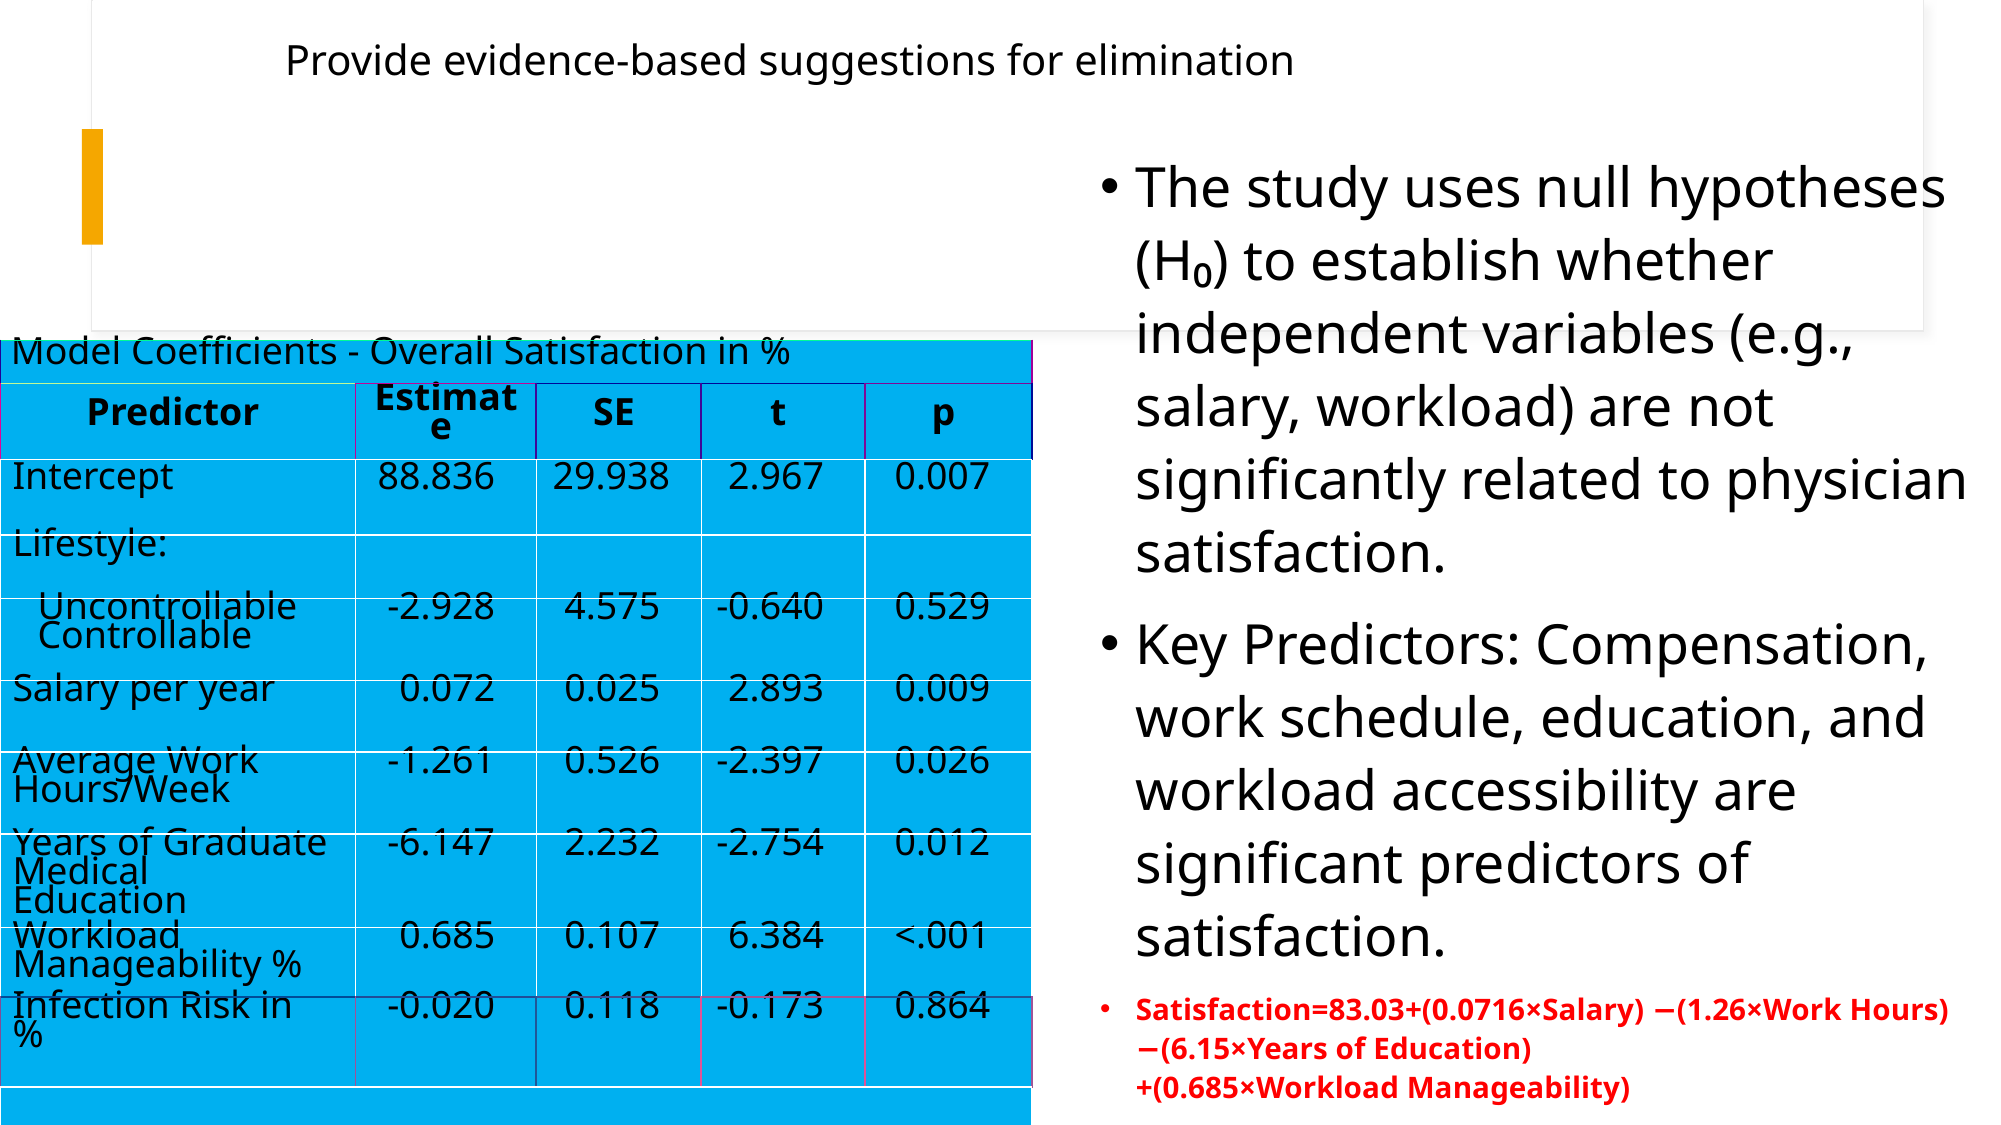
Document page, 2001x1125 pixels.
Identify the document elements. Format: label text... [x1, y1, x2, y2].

title Provide evidence-based suggestions for elimination [269, 31, 1732, 138]
table_cell 88.836 [356, 460, 536, 534]
table_cell 0.526 [537, 753, 701, 833]
table_cell Infection Risk in % [1, 998, 355, 1086]
table_cell [866, 536, 1031, 598]
table_cell 0.012 [866, 835, 1031, 927]
table_cell Intercept [1, 460, 355, 534]
table_cell [702, 536, 864, 598]
table_cell 4.575 [537, 599, 701, 680]
table_cell 0.026 [866, 753, 1031, 833]
table_cell 2.232 [537, 835, 701, 927]
table_cell -0.020 [356, 998, 535, 1086]
table_cell 2.893 [702, 681, 864, 751]
table_cell 0.864 [866, 998, 1031, 1086]
table_cell -2.754 [702, 835, 864, 927]
table_cell Salary per year [1, 681, 355, 751]
table_cell 29.938 [537, 460, 701, 534]
table_cell -0.173 [702, 998, 864, 1086]
table_cell -2.397 [702, 753, 864, 833]
table_cell 0.529 [866, 599, 1031, 680]
table_cell 0.007 [866, 460, 1031, 534]
table_cell -1.261 [356, 753, 536, 833]
table_cell Years of Graduate Medical Education [1, 835, 355, 927]
table_cell t [702, 384, 864, 459]
table_cell Lifestyle: [1, 536, 355, 598]
table_cell Workload Manageability % [1, 928, 355, 996]
table_cell [1, 1088, 1031, 1125]
table_cell 0.107 [537, 928, 701, 996]
table_cell [537, 536, 701, 598]
table_cell <.001 [866, 928, 1031, 996]
table_cell p [866, 384, 1031, 459]
list The study uses null hypotheses (H₀) to establish whether independent variables (e.g., salary, workload) are not significantly related to physician satisfaction. Key Predictors: Compensation, work schedule, education, and workload accessibility are significant predictors of satisfaction. Satisfaction=83.03+(0.0716×Salary) −(1.26×Work Hours) −(6.15×Years of Education) +(0.685×Workload Manageability) [1085, 137, 2000, 1125]
table_cell [356, 536, 536, 598]
table_cell Estimate [356, 384, 535, 459]
table_cell 0.009 [866, 681, 1031, 751]
table_cell 6.384 [702, 928, 864, 996]
table_cell SE [537, 384, 700, 459]
table_cell Average Work Hours/Week [1, 753, 355, 833]
table_cell 2.967 [702, 460, 864, 534]
table_cell 0.118 [537, 998, 700, 1086]
table_cell -0.640 [702, 599, 864, 680]
table_header Model Coefficients - Overall Satisfaction in % [1, 341, 1031, 383]
table_cell 0.685 [356, 928, 536, 996]
table_cell -2.928 [356, 599, 536, 680]
table_cell Predictor [1, 384, 355, 459]
table_cell Uncontrollable Controllable [1, 599, 355, 680]
table_cell -6.147 [356, 835, 536, 927]
table_cell 0.025 [537, 681, 701, 751]
table_cell 0.072 [356, 681, 536, 751]
